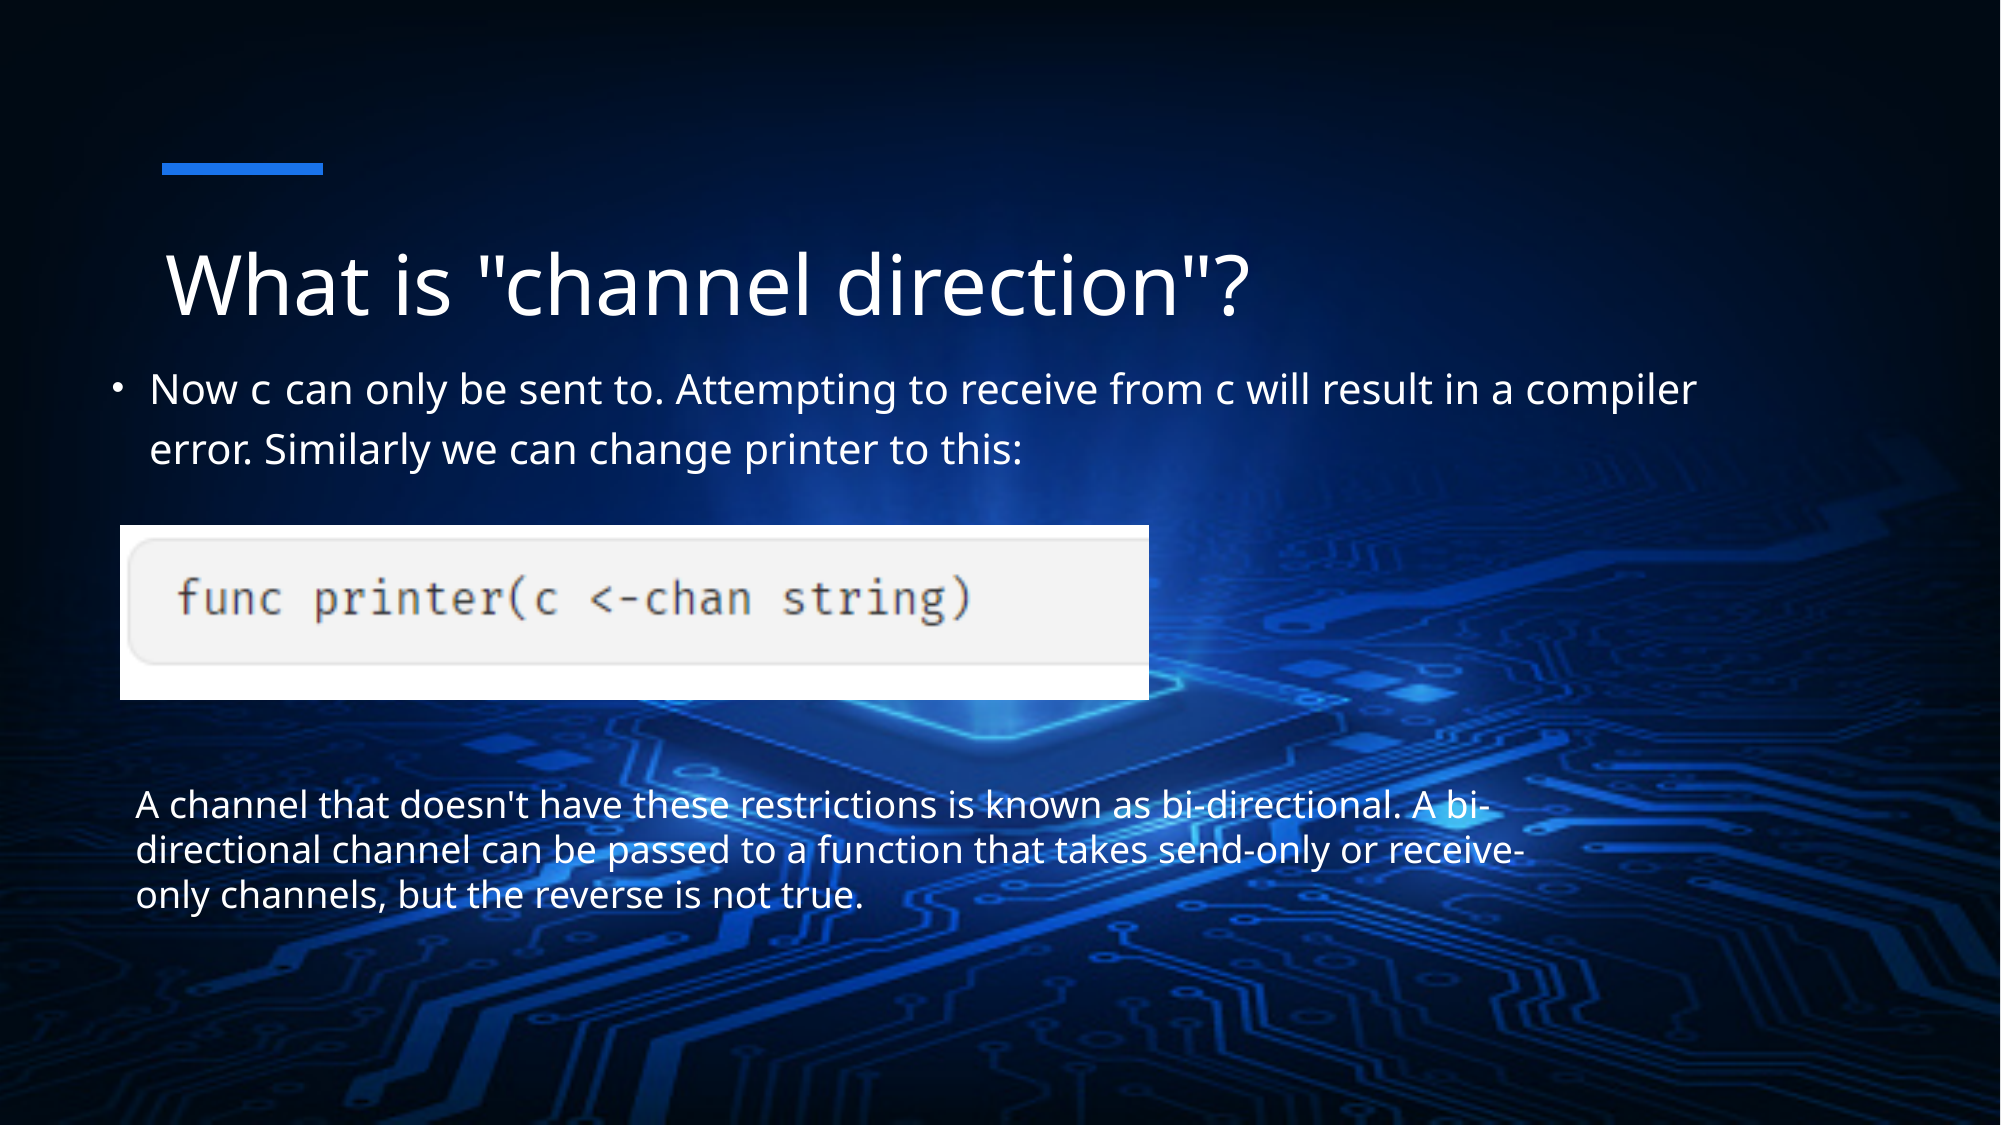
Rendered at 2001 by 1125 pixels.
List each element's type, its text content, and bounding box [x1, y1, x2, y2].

list Now c can only be sent to. Attempting to receive from c will result in a compiler error. Similarly we can change printer to this: [96, 344, 1797, 852]
picture [0, 0, 2001, 1125]
text_box A channel that doesn't have these restrictions is known as bi-directional. A bi-directional channel can be passed to a function that takes send-only or receive-only channels, but the reverse is not true. [120, 773, 1614, 924]
title What is "channel direction"? [150, 224, 1850, 441]
